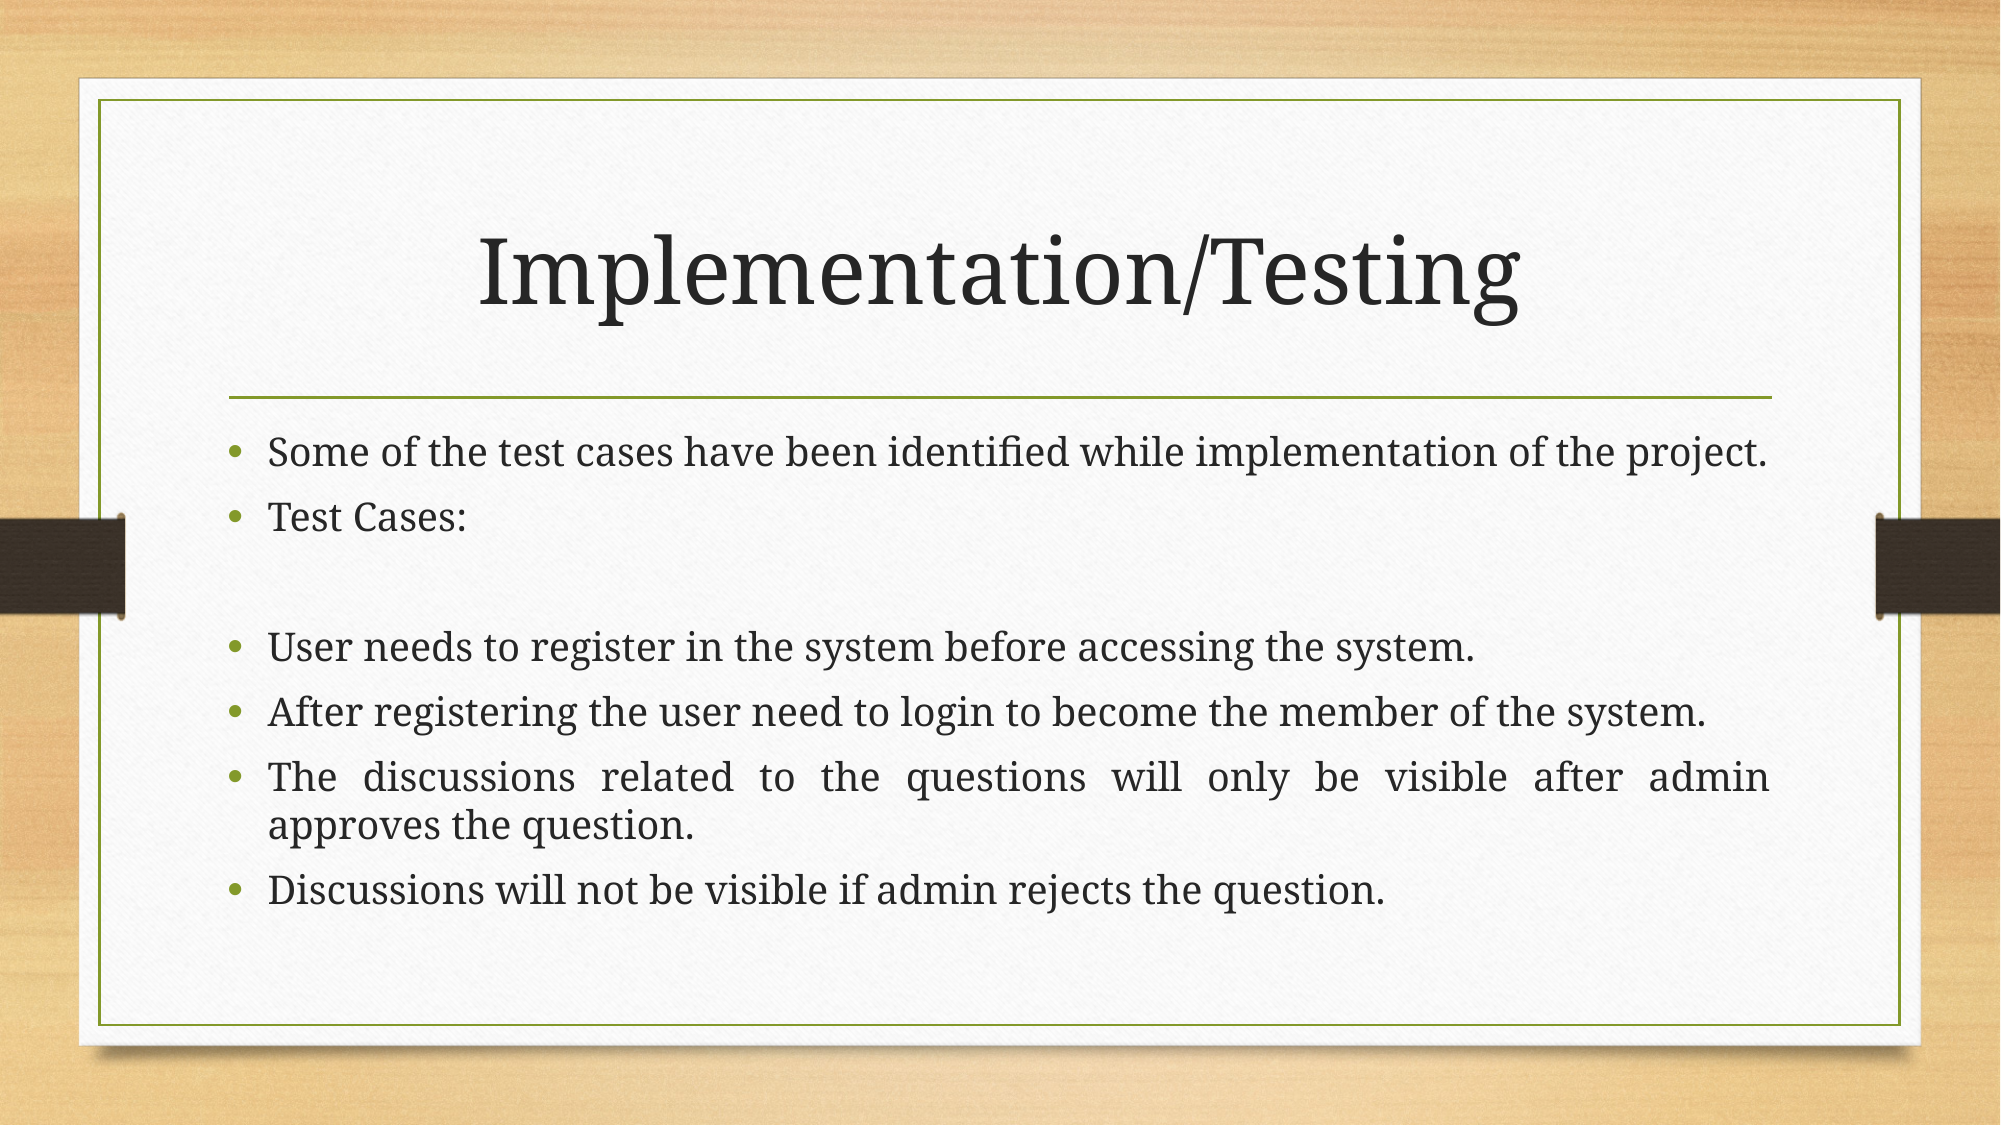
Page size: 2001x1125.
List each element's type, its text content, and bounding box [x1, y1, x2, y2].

list Some of the test cases have been identified while implementation of the project. Test Cases: User needs to register in the system before accessing the system. After registering the user need to login to become the member of the system. The discussions related to the questions will only be visible after admin approves the question. Discussions will not be visible if admin rejects the question. [212, 419, 1788, 964]
picture [0, 0, 2001, 1125]
title Implementation/Testing [212, 161, 1788, 375]
